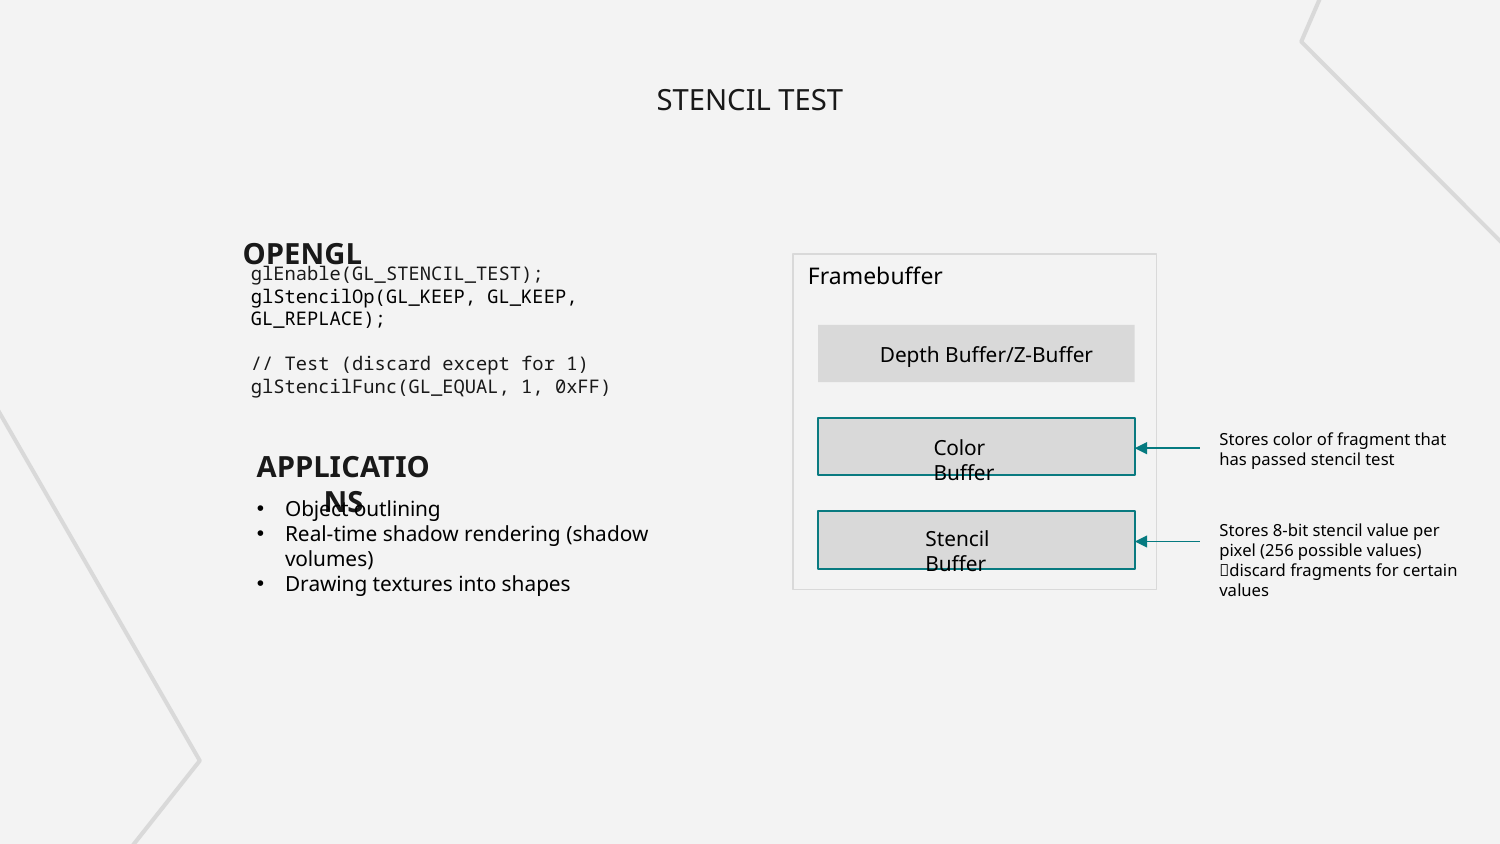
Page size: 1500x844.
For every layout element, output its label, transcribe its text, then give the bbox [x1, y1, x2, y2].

text_box Stores color of fragment that has passed stencil test [1204, 421, 1486, 477]
text_box Color Buffer [918, 426, 1057, 492]
text_box Object outlining Real-time shadow rendering (shadow volumes) Drawing textures into shapes [241, 481, 680, 641]
text_box [816, 509, 1137, 571]
text_box glEnable(GL_STENCIL_TEST); glStencilOp(GL_KEEP, GL_KEEP, GL_REPLACE); // Test (discard except for 1) glStencilFunc(GL_EQUAL, 1, 0xFF) [250, 261, 707, 397]
text_box [816, 323, 1137, 384]
text_box APPLICATIONS [237, 433, 449, 490]
text_box OPENGL [204, 220, 401, 277]
text_box Framebuffer [793, 254, 1037, 297]
text_box [791, 252, 1159, 592]
text_box Depth Buffer/Z-Buffer [864, 334, 1109, 375]
text_box [816, 416, 1137, 477]
text_box Stencil Buffer [910, 518, 1064, 584]
title STENCIL TEST [505, 66, 995, 180]
text_box Stores 8-bit stencil value per pixel (256 possible values) discard fragments for certain values [1204, 512, 1486, 608]
text_box [0, 412, 201, 844]
